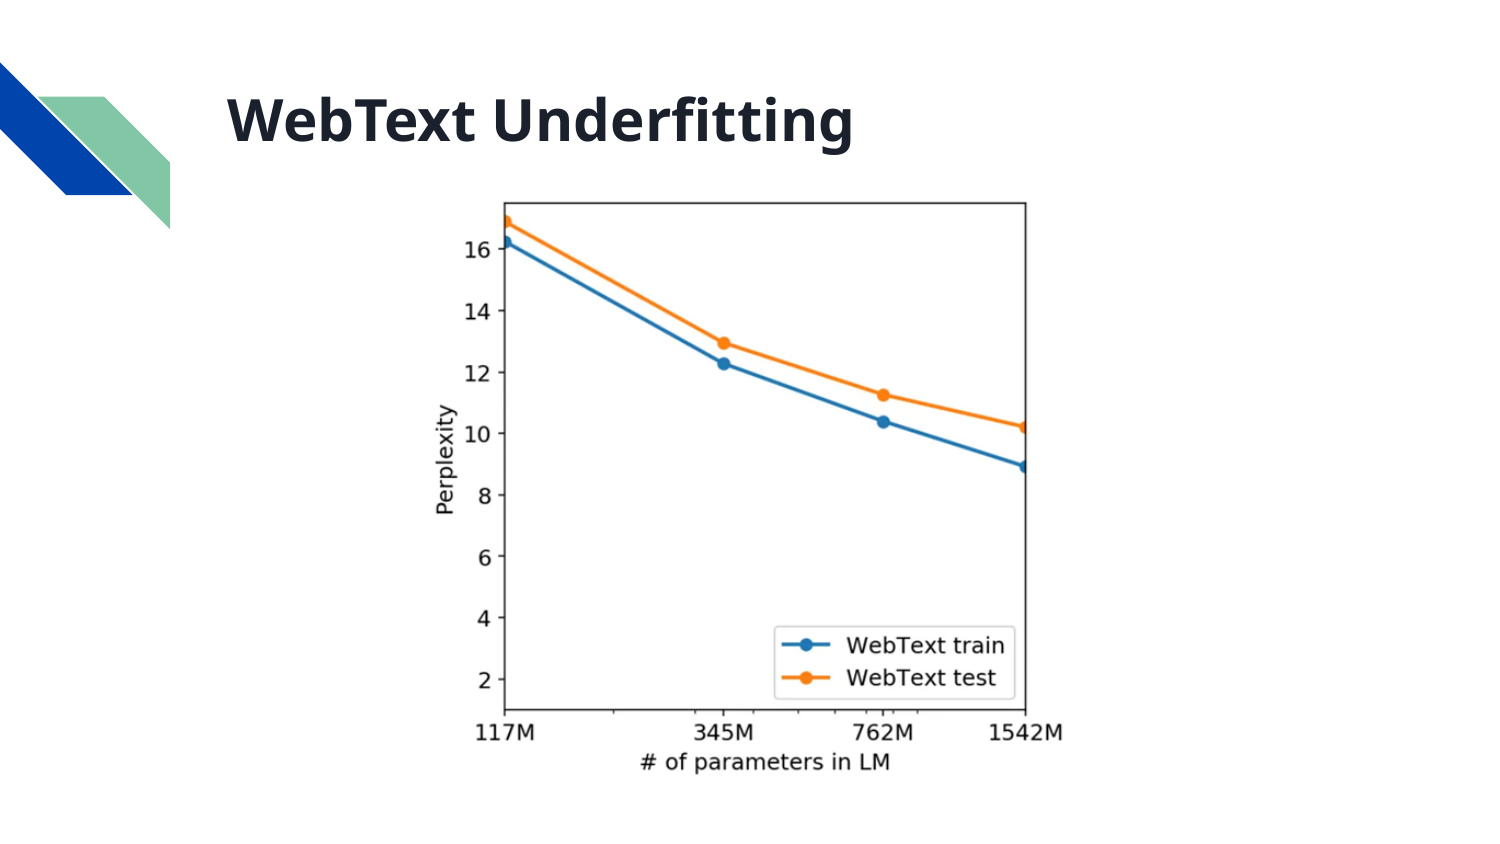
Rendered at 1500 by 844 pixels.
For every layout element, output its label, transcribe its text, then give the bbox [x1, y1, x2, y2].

picture [414, 192, 1085, 799]
title WebText Underfitting [212, 64, 1368, 215]
